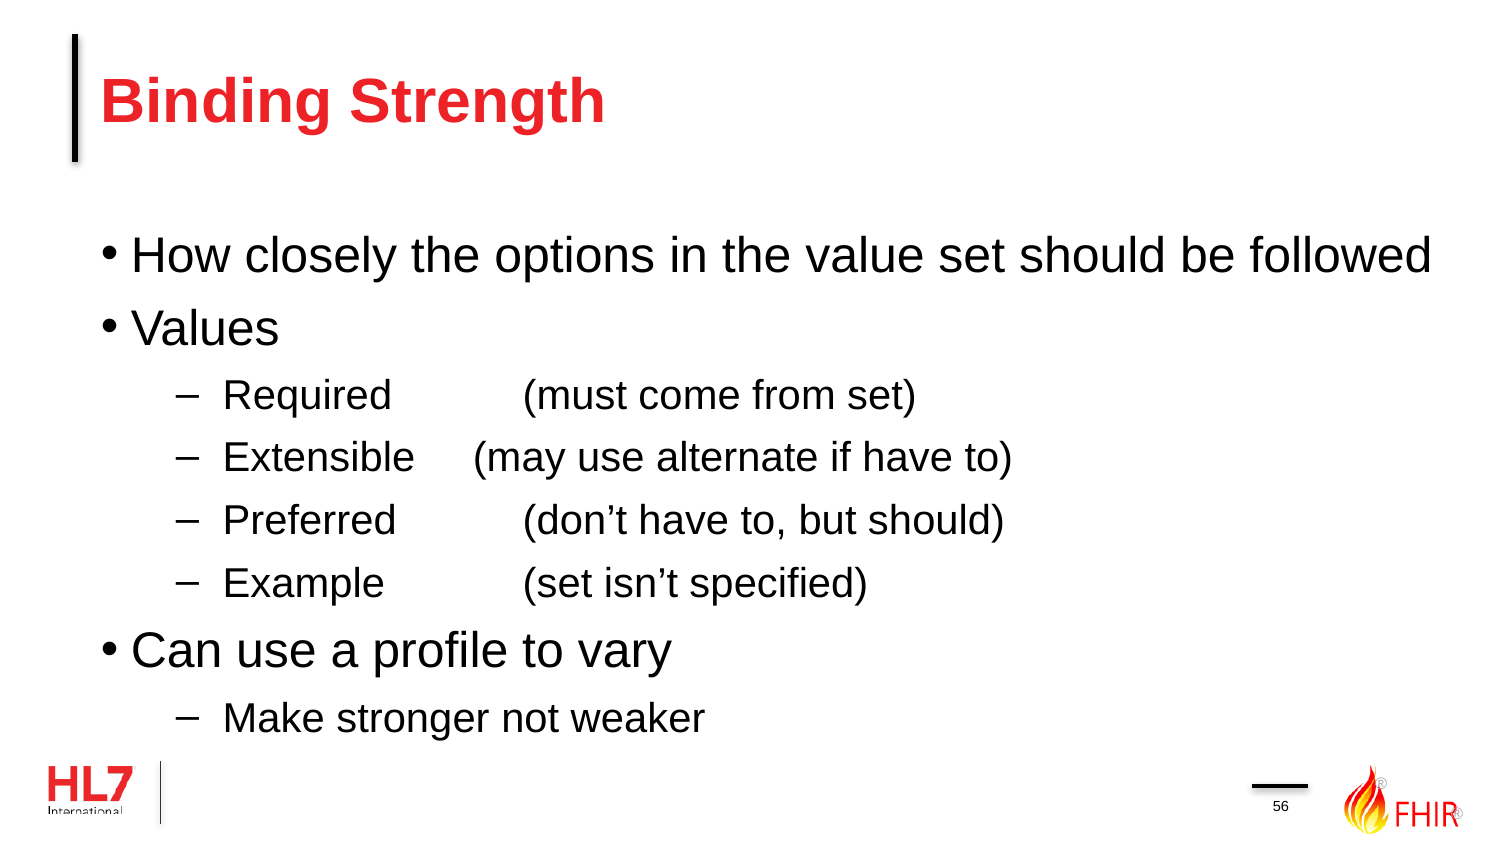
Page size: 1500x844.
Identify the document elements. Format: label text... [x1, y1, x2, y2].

picture [1339, 760, 1463, 837]
slide_number 56 [1258, 786, 1304, 814]
title Binding Strength [100, 33, 1451, 163]
list How closely the options in the value set should be followed Values Required (must come from set) Extensible (may use alternate if have to) Preferred (don’t have to, but should) Example (set isn’t specified) Can use a profile to vary Make stronger not weaker [100, 222, 1451, 731]
